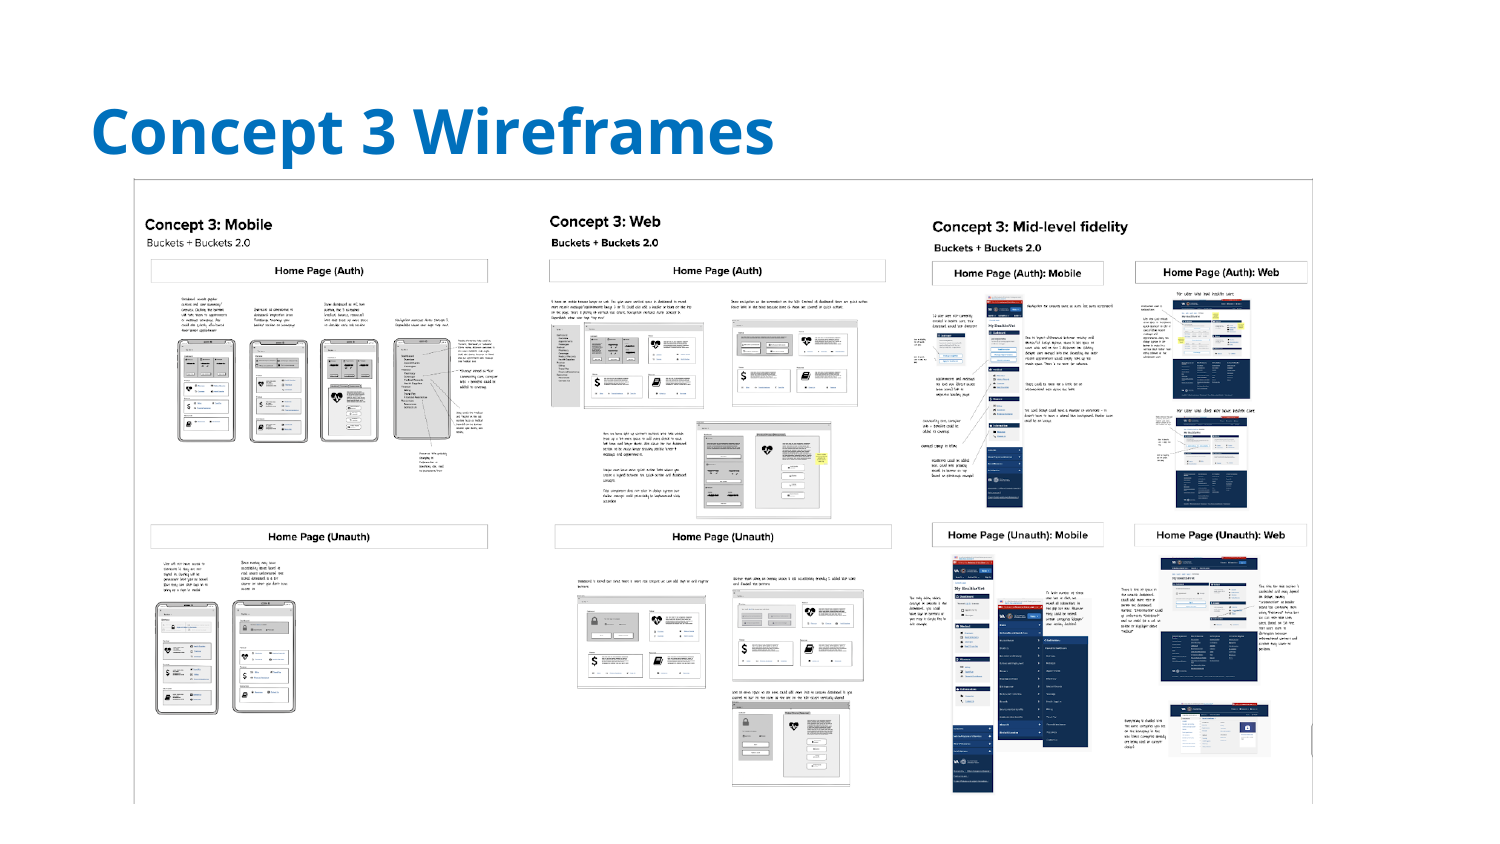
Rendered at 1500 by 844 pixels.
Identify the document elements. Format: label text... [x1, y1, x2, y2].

picture [125, 178, 1313, 804]
title Concept 3 Wireframes [75, 84, 1425, 188]
